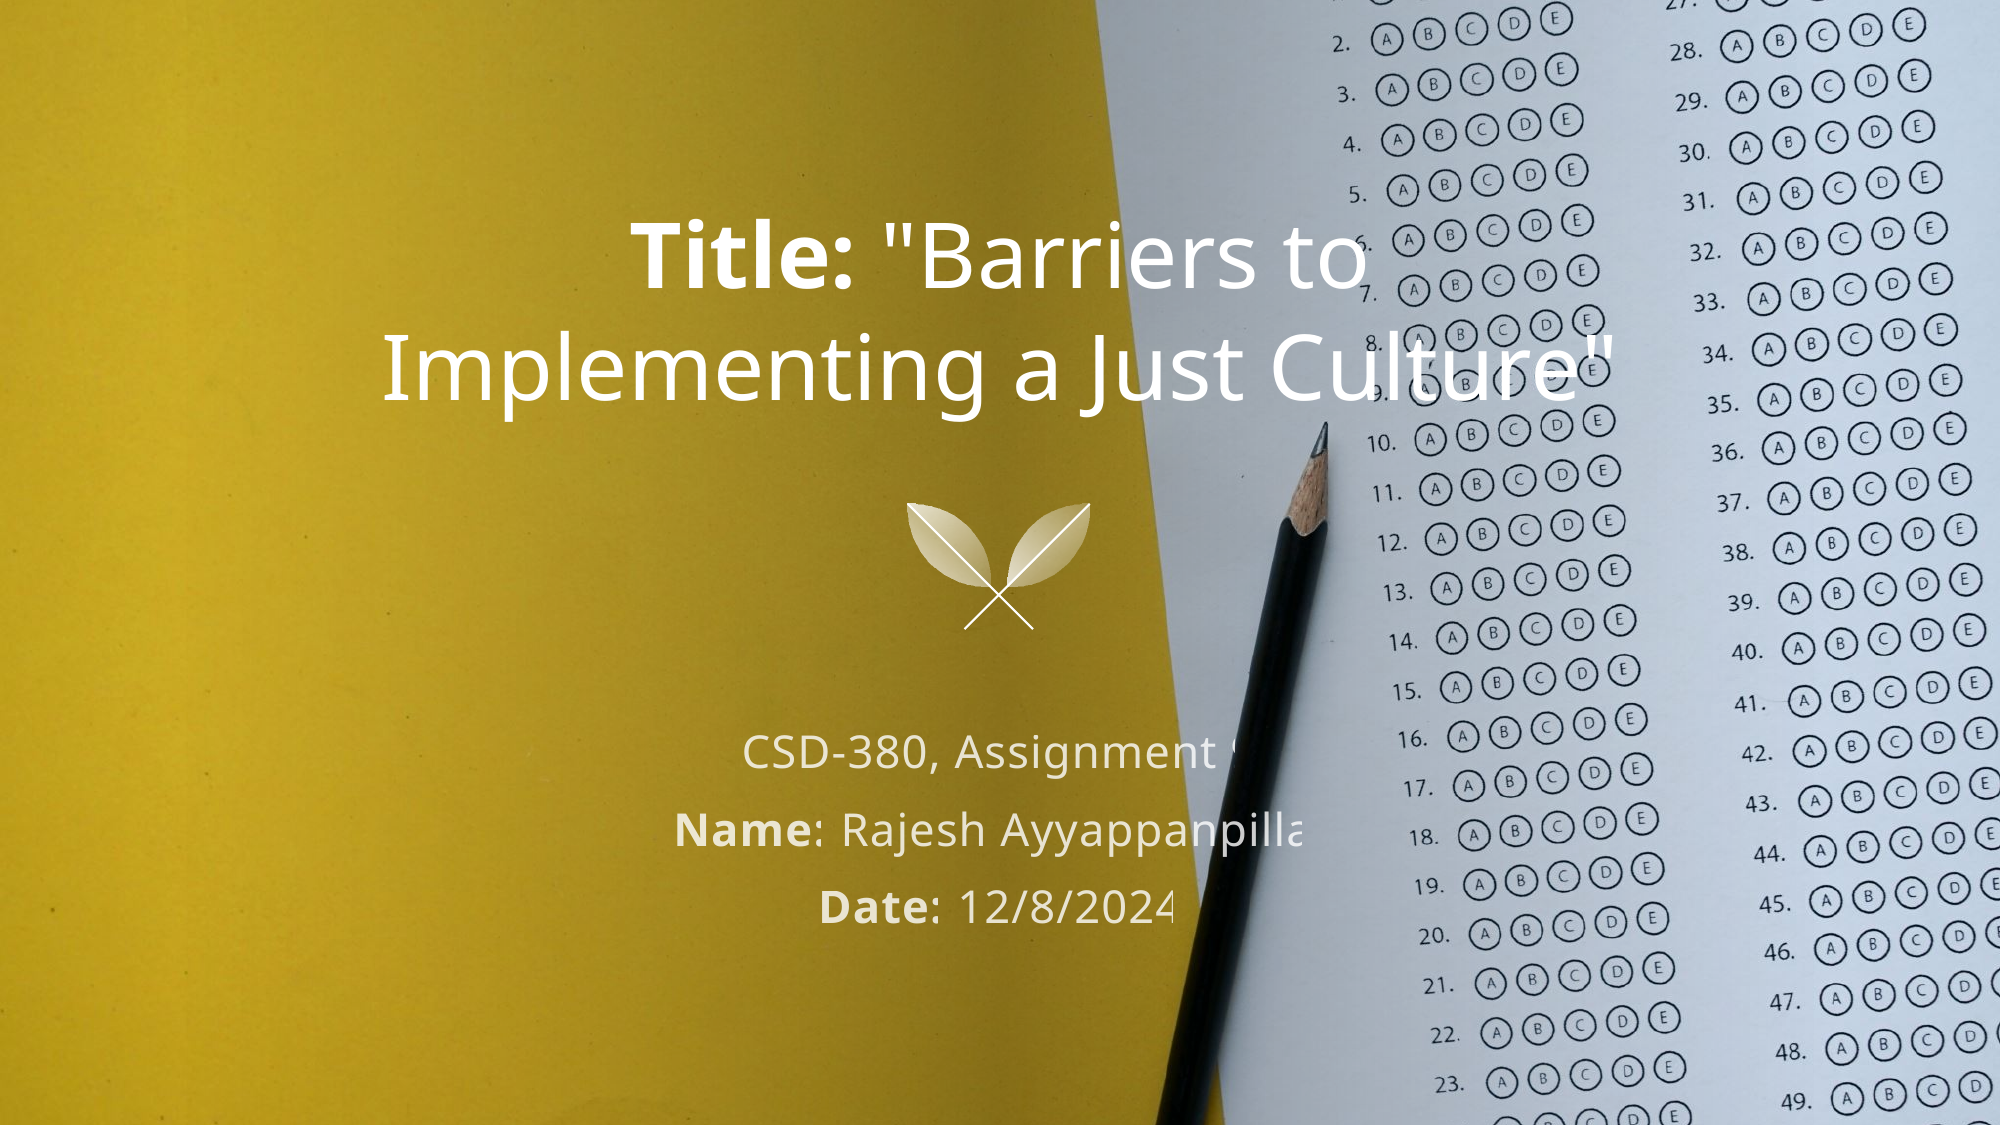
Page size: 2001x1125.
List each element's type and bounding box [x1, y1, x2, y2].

text_box [817, 465, 1182, 660]
picture [0, 0, 2000, 1125]
